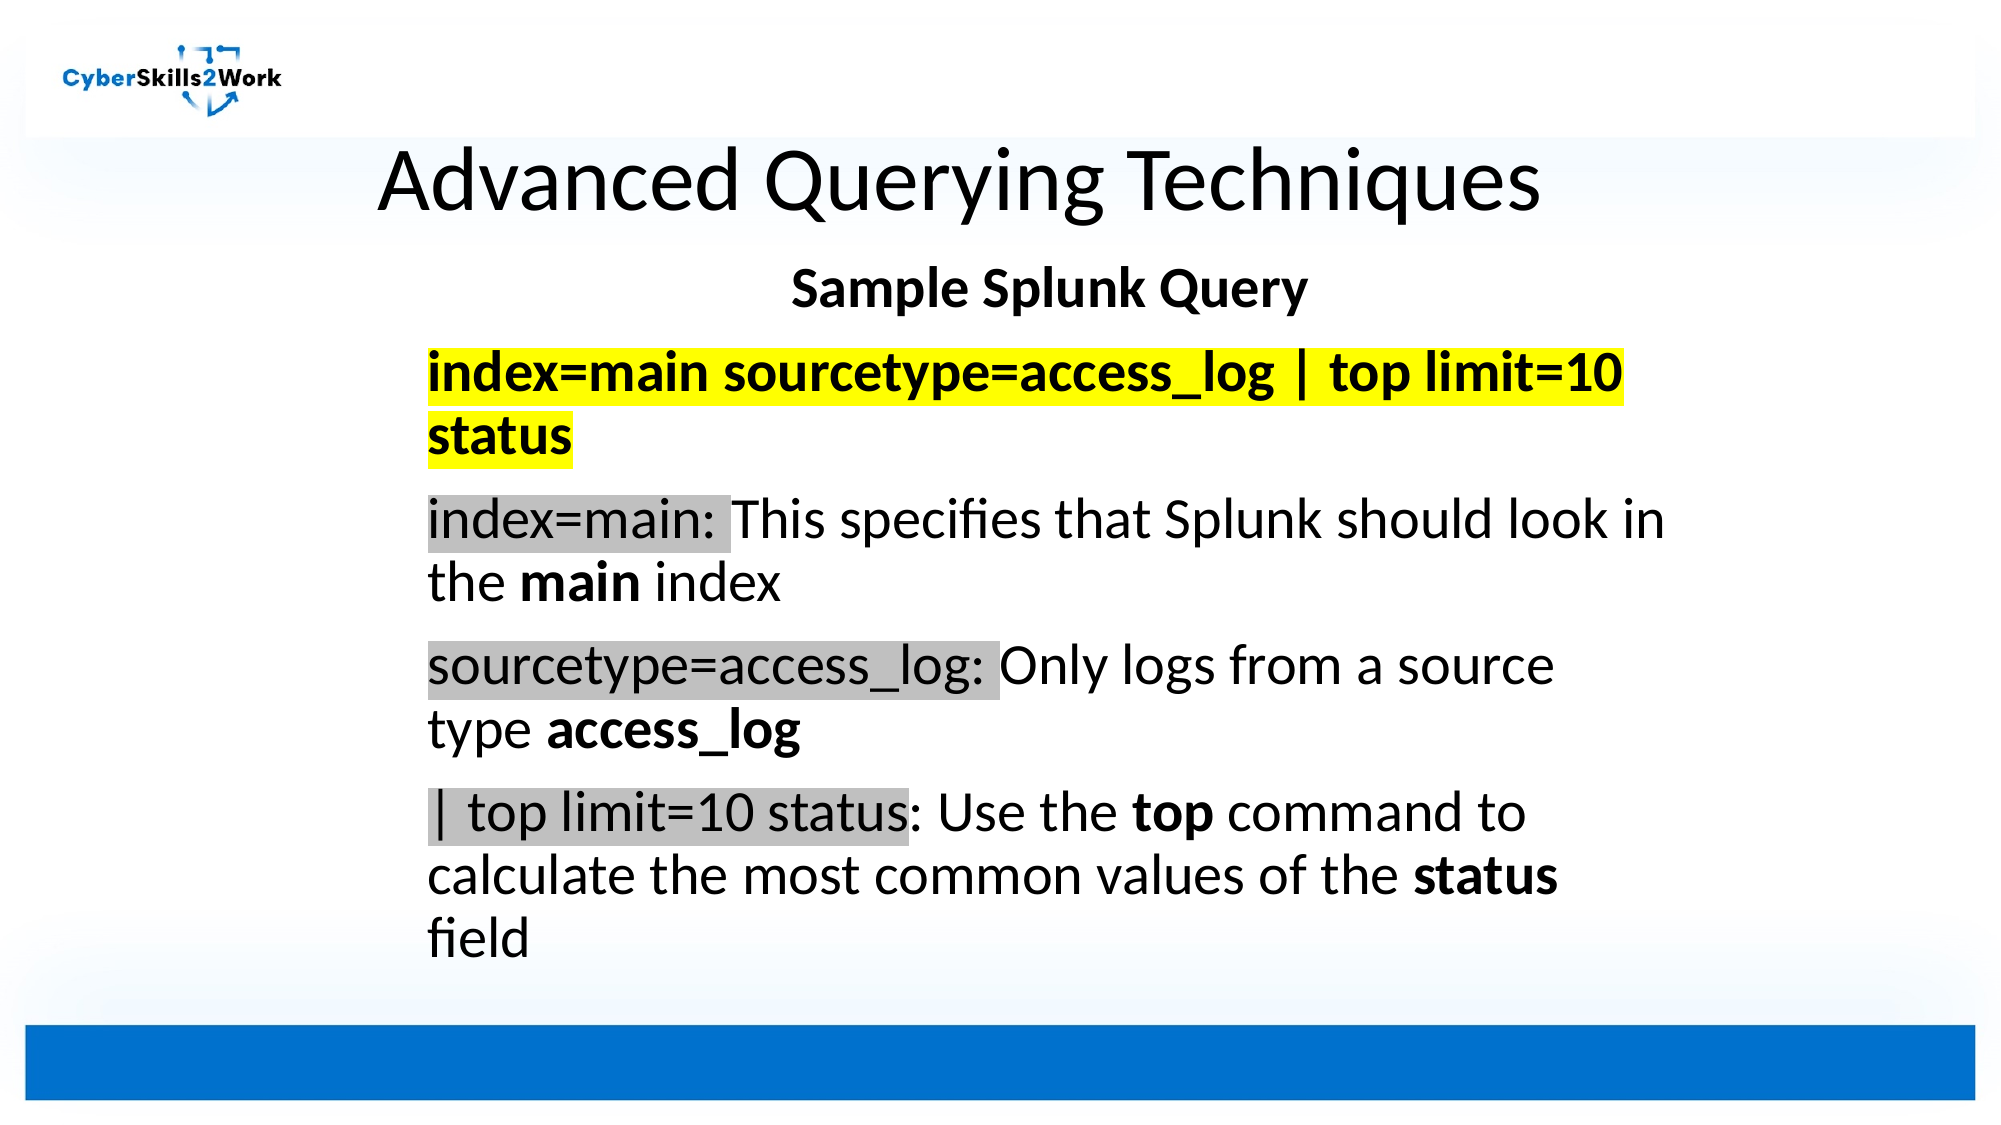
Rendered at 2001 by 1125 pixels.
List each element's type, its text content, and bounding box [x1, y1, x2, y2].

list Sample Splunk Query index=main sourcetype=access_log | top limit=10 status index=main: This specifies that Splunk should look in the main index sourcetype=access_log: Only logs from a source type access_log | top limit=10 status: Use the top command to calculate the most common values of the status field [412, 249, 1688, 1000]
title Advanced Querying Techniques [362, 112, 1638, 250]
picture [0, 0, 2000, 1125]
